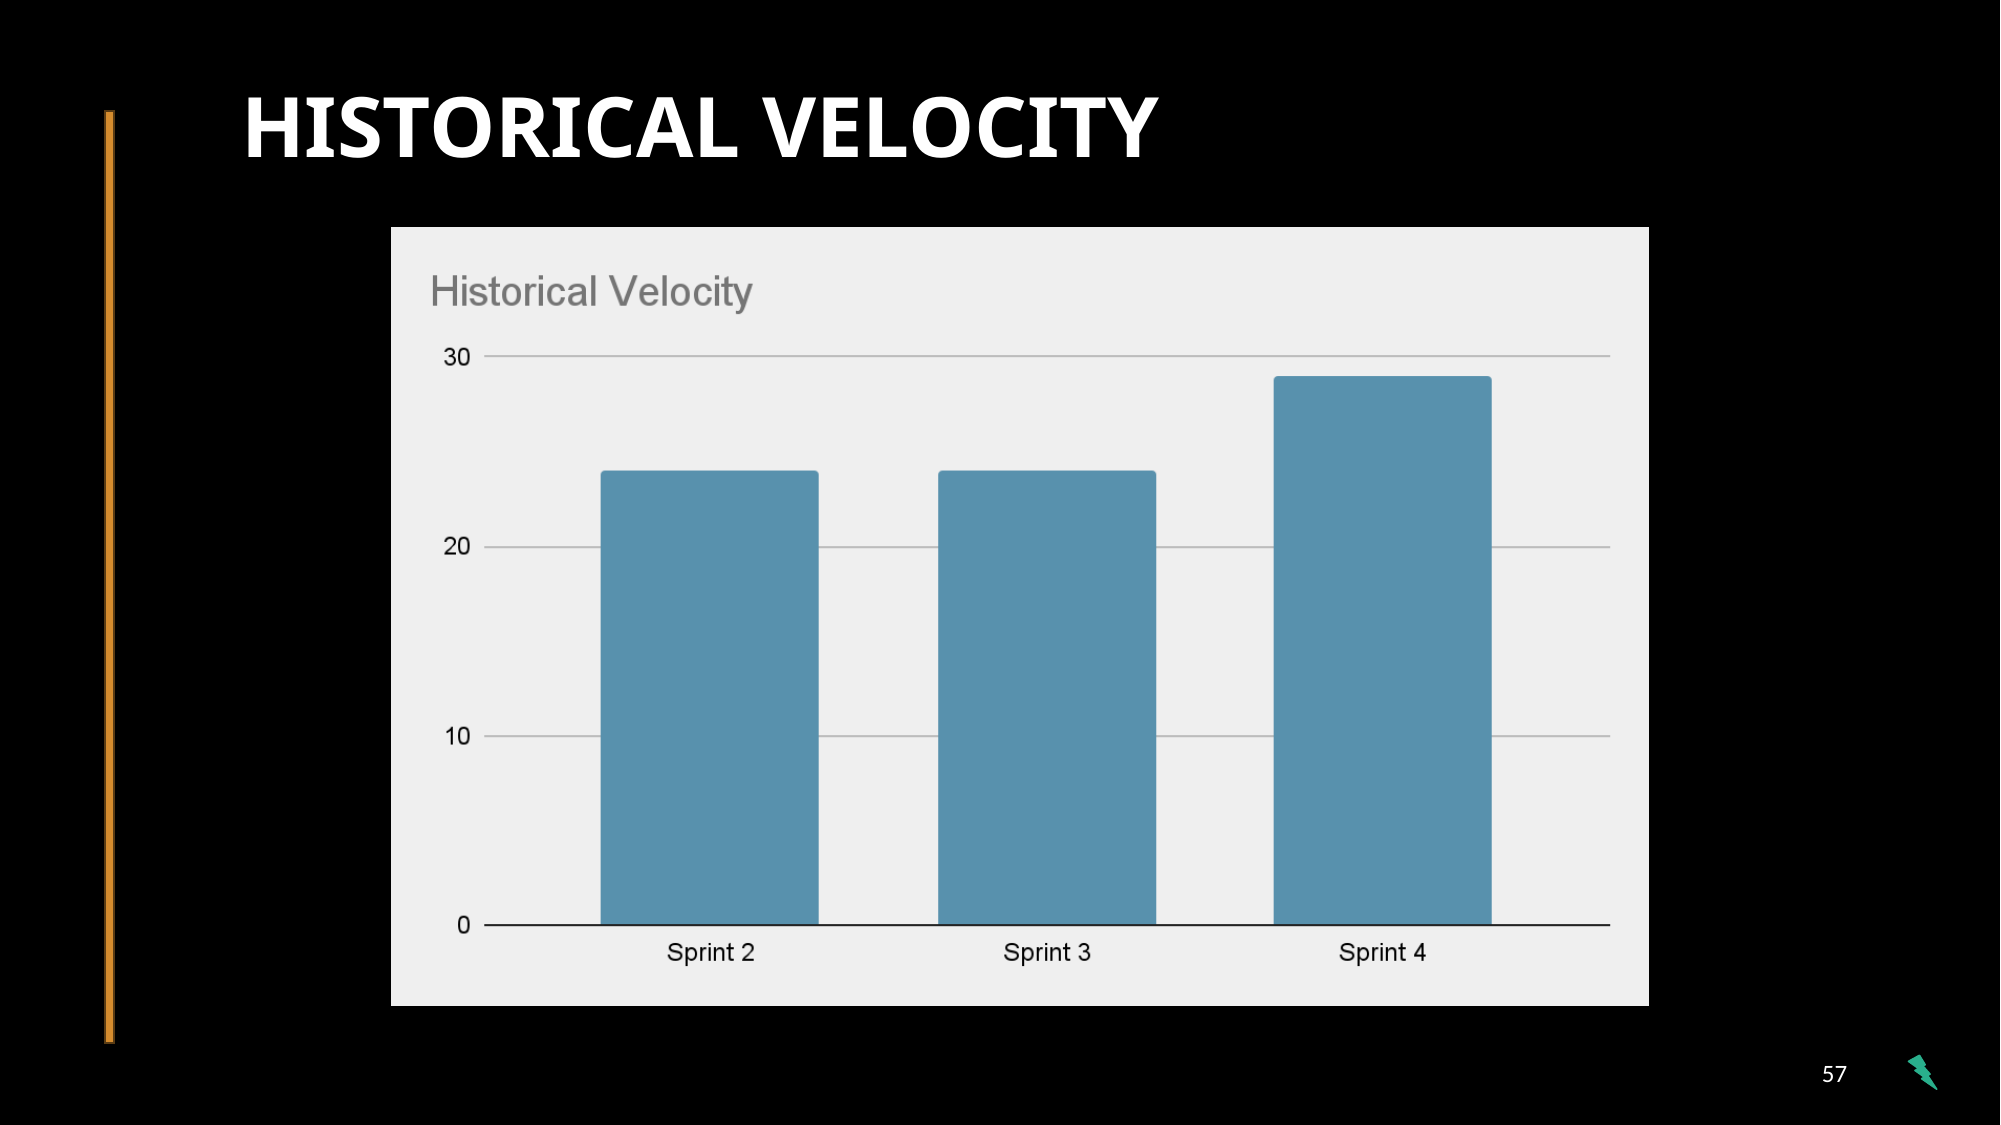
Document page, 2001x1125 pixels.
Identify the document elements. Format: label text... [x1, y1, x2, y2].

picture [390, 227, 1650, 1006]
slide_number 57 [1412, 1042, 1863, 1103]
text_box [1908, 1055, 1937, 1090]
title HISTORICAL VELOCITY [226, 46, 1814, 215]
text_box [104, 110, 115, 1043]
